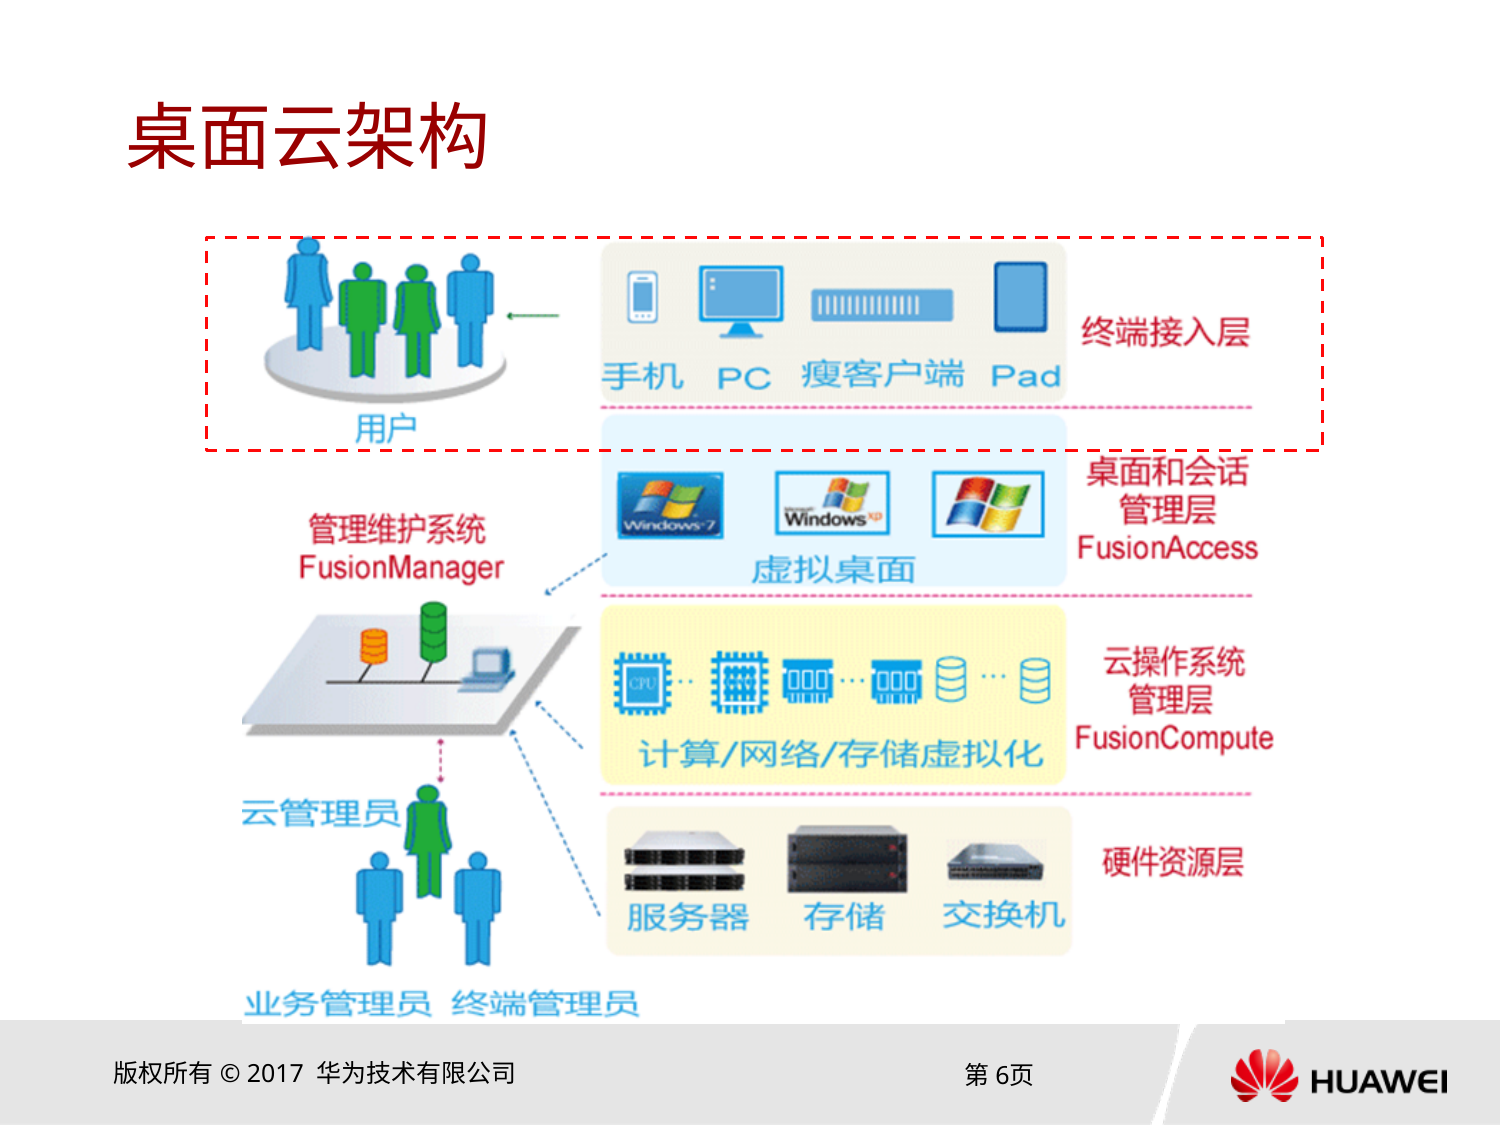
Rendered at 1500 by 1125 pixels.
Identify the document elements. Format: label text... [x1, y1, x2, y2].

title 桌面云架构 [111, 63, 1412, 207]
text_box [206, 237, 236, 451]
picture [0, 230, 1500, 1125]
text_box [1290, 237, 1323, 451]
